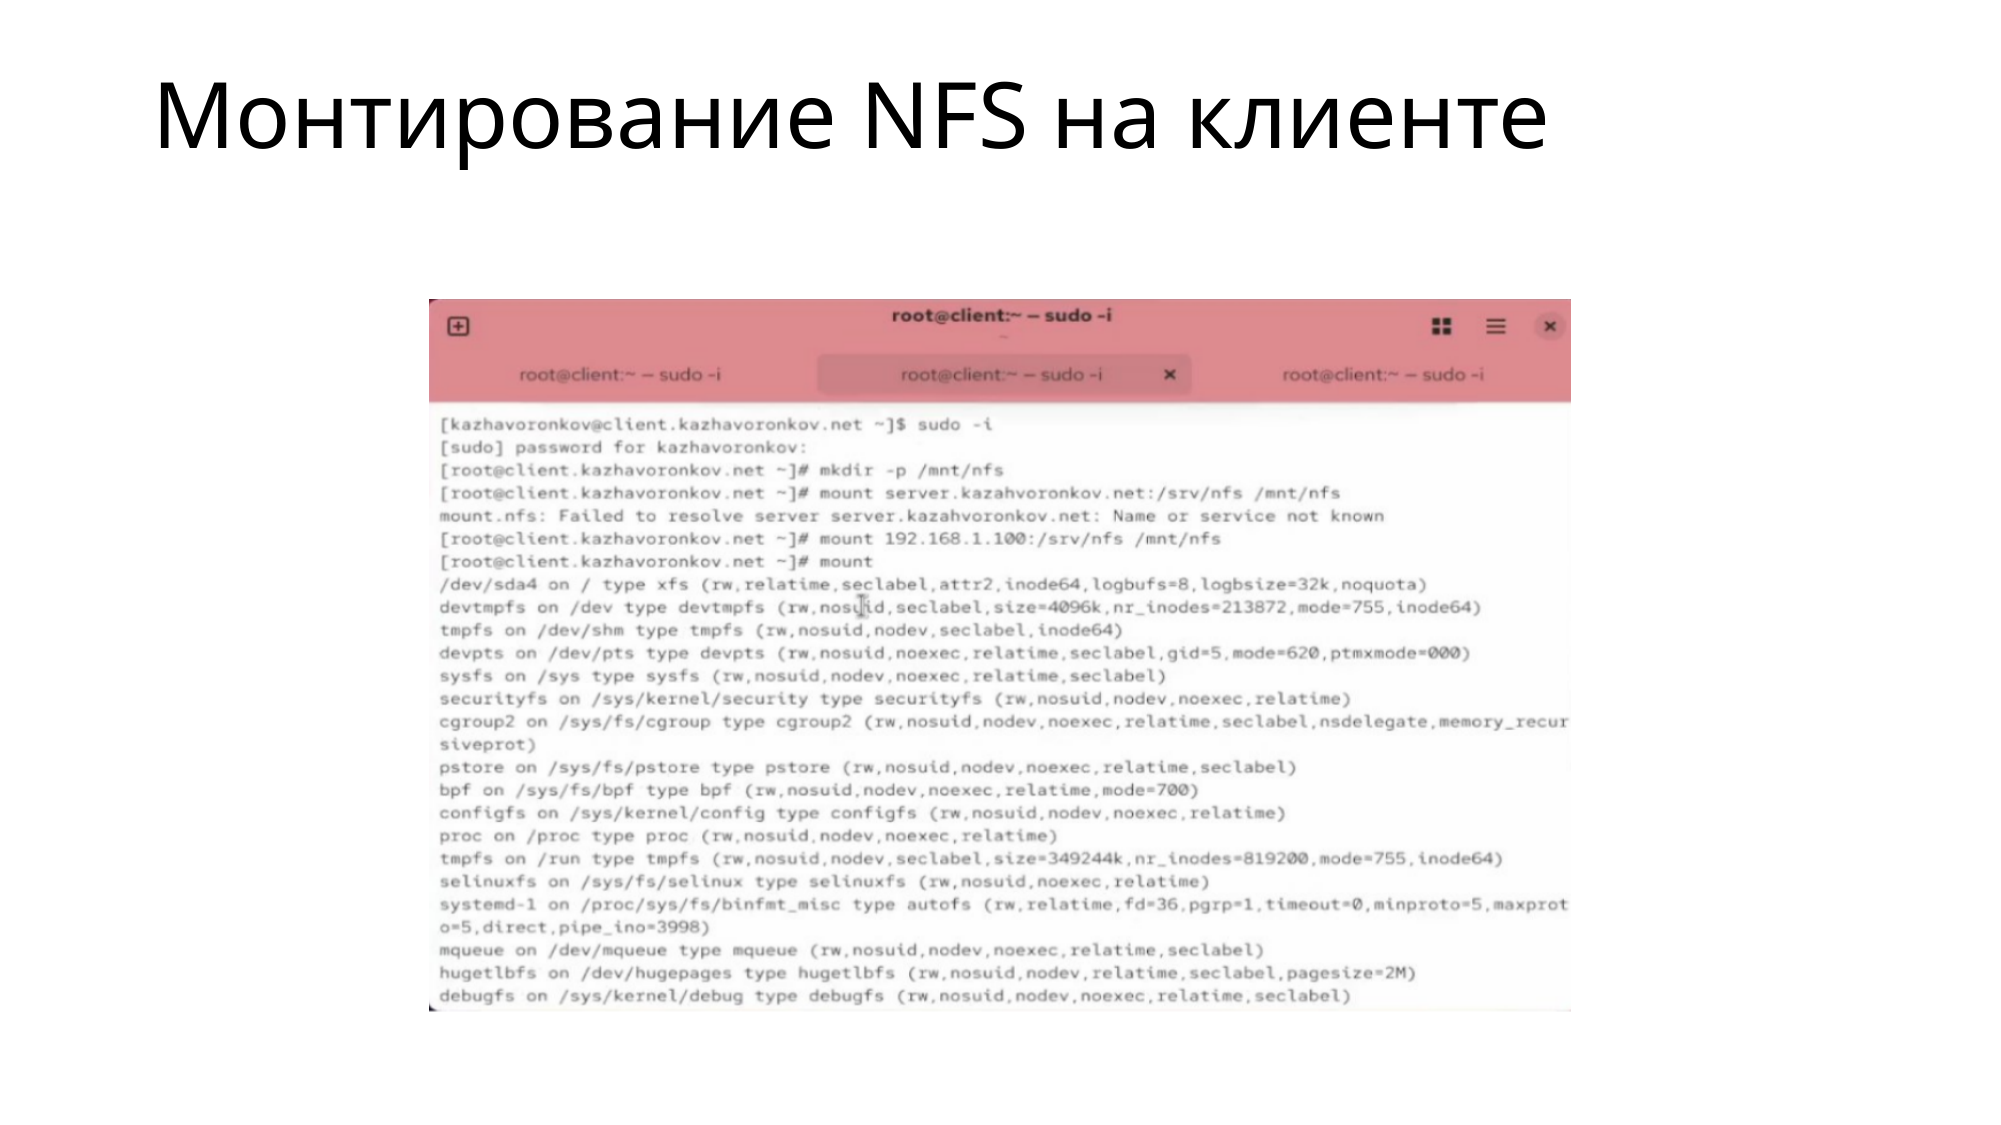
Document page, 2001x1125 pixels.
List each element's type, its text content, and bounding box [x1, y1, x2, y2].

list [429, 298, 1571, 1014]
title Монтирование NFS на клиенте [137, 59, 1863, 278]
